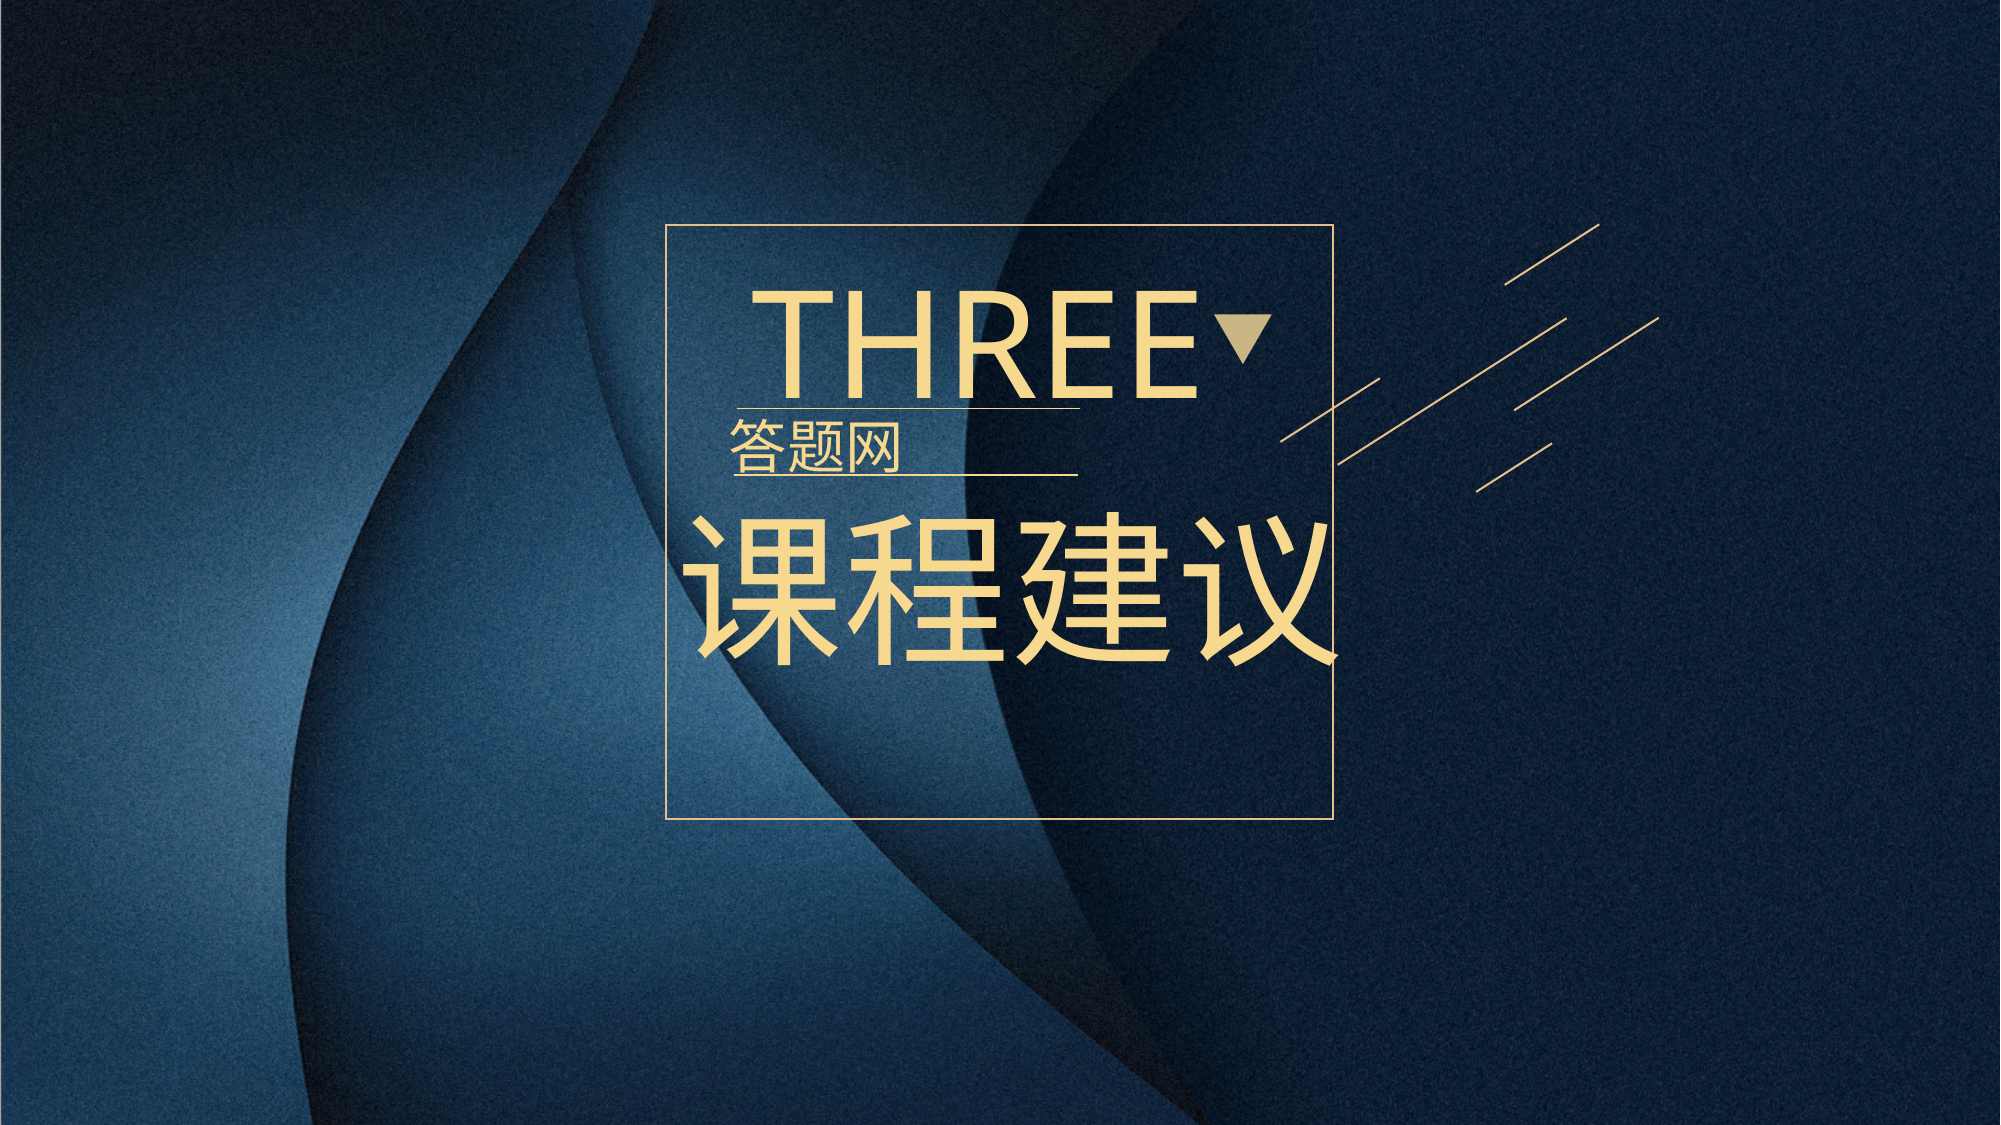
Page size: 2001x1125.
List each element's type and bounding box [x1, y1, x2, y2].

text_box [1280, 378, 1380, 442]
text_box [1514, 317, 1659, 411]
text_box [1476, 443, 1553, 492]
text_box [1504, 224, 1600, 285]
picture [0, 0, 2000, 1125]
text_box [1337, 318, 1567, 465]
